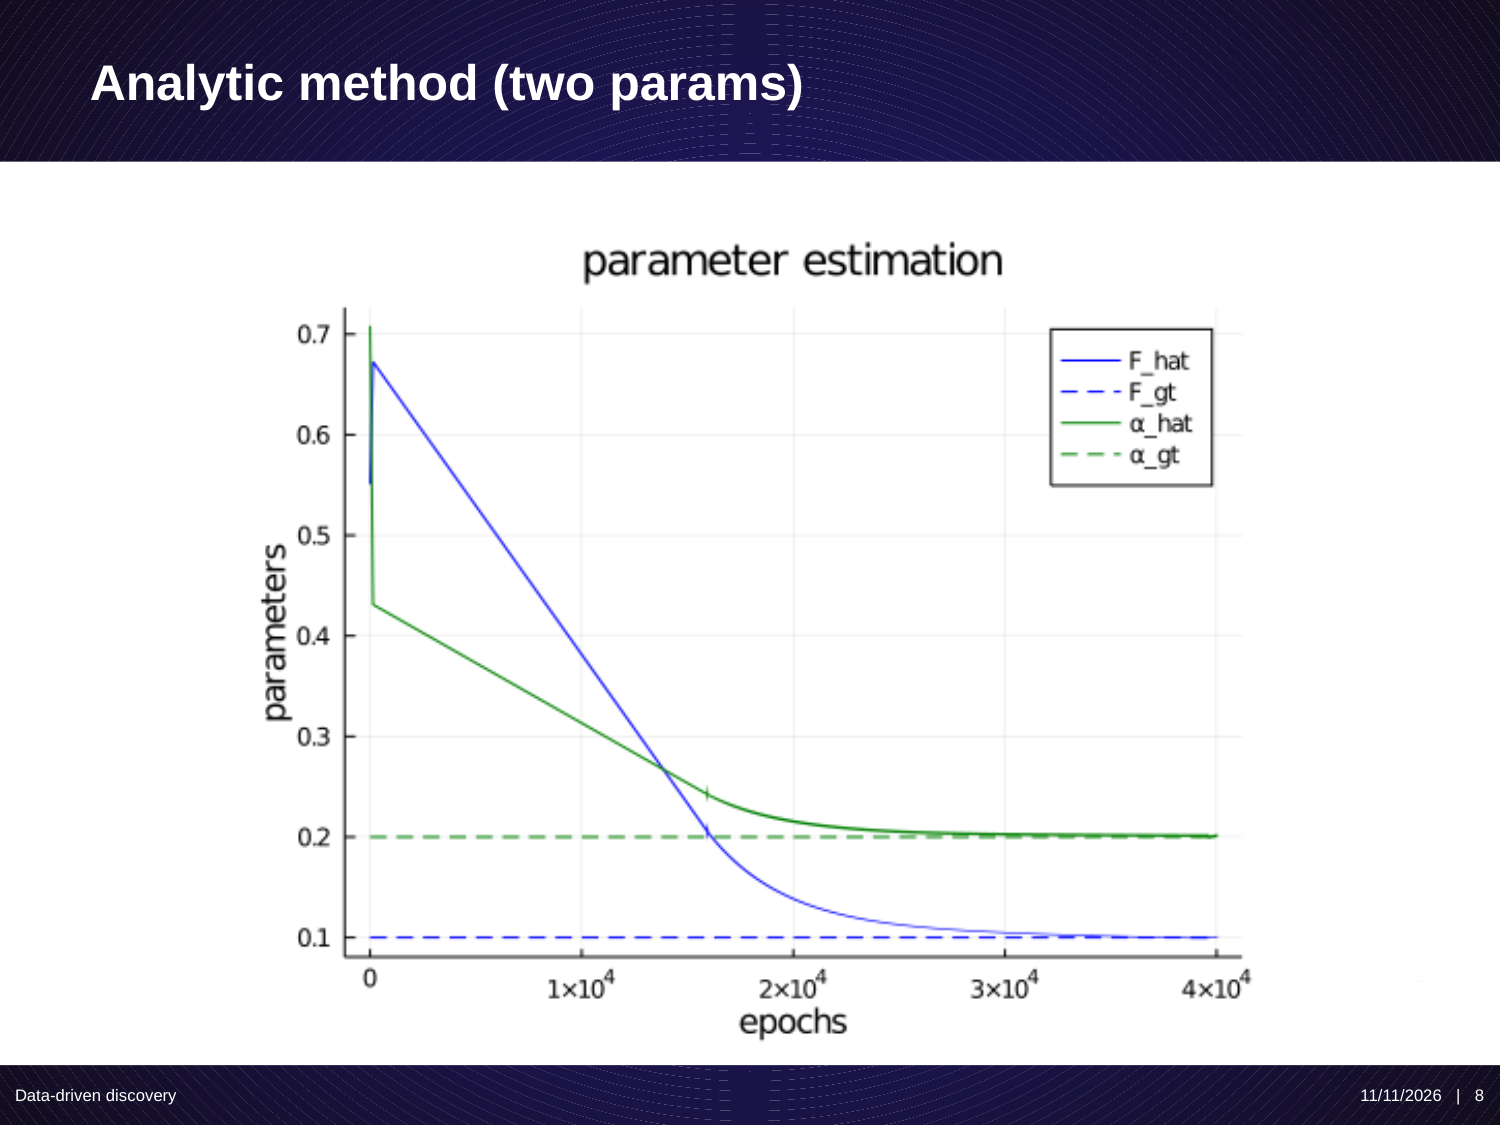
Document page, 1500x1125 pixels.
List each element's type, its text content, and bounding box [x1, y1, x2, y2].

title Analytic method (two params) [75, 0, 1425, 162]
footer Data-driven discovery [0, 1064, 544, 1125]
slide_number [1148, 1064, 1499, 1125]
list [1417, 976, 1426, 983]
picture [233, 238, 1267, 1066]
